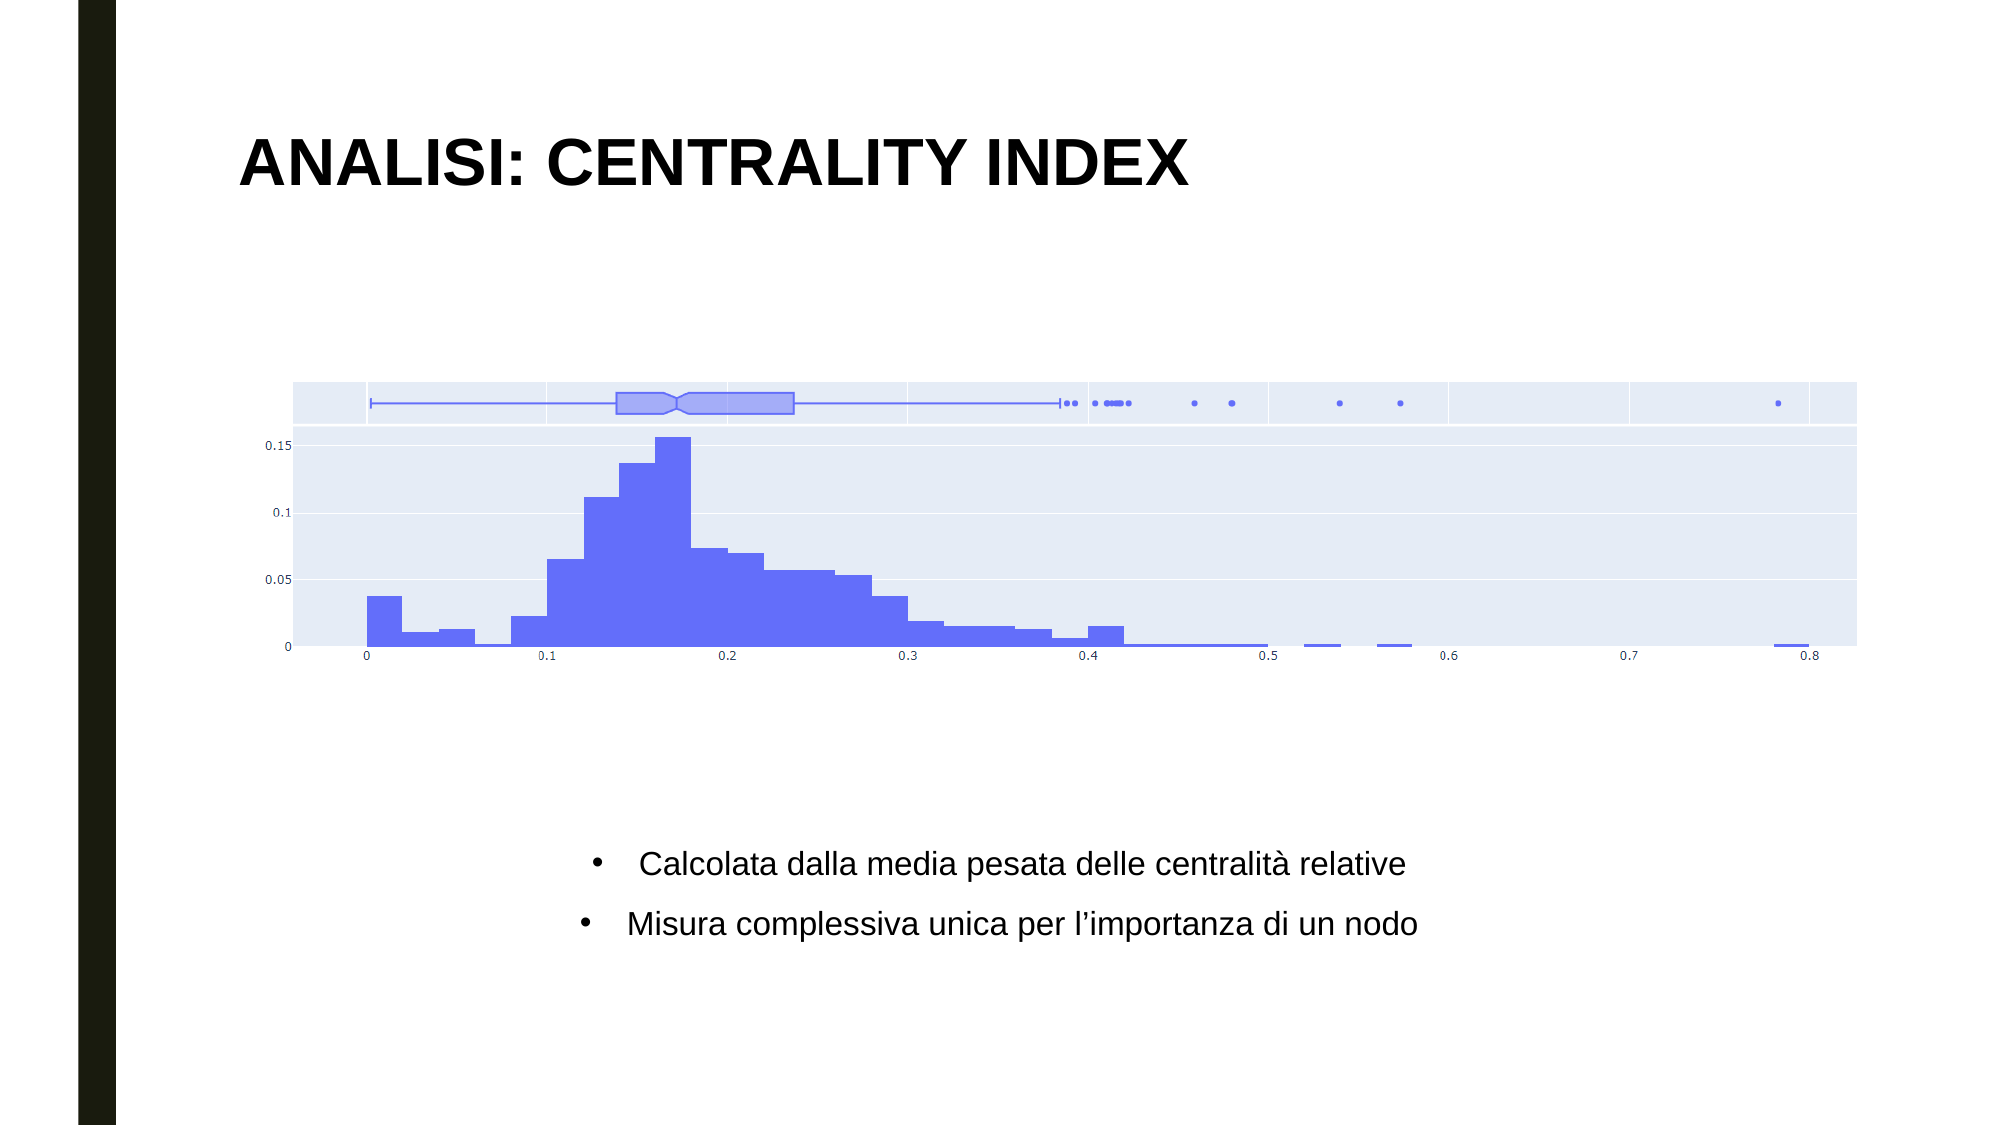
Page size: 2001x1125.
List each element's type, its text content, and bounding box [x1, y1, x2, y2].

title Analisi: Centrality INDEX [223, 120, 1867, 261]
text_box Calcolata dalla media pesata delle centralità relative Misura complessiva unica per l’importanza di un nodo [301, 814, 1699, 950]
picture [259, 365, 1867, 668]
